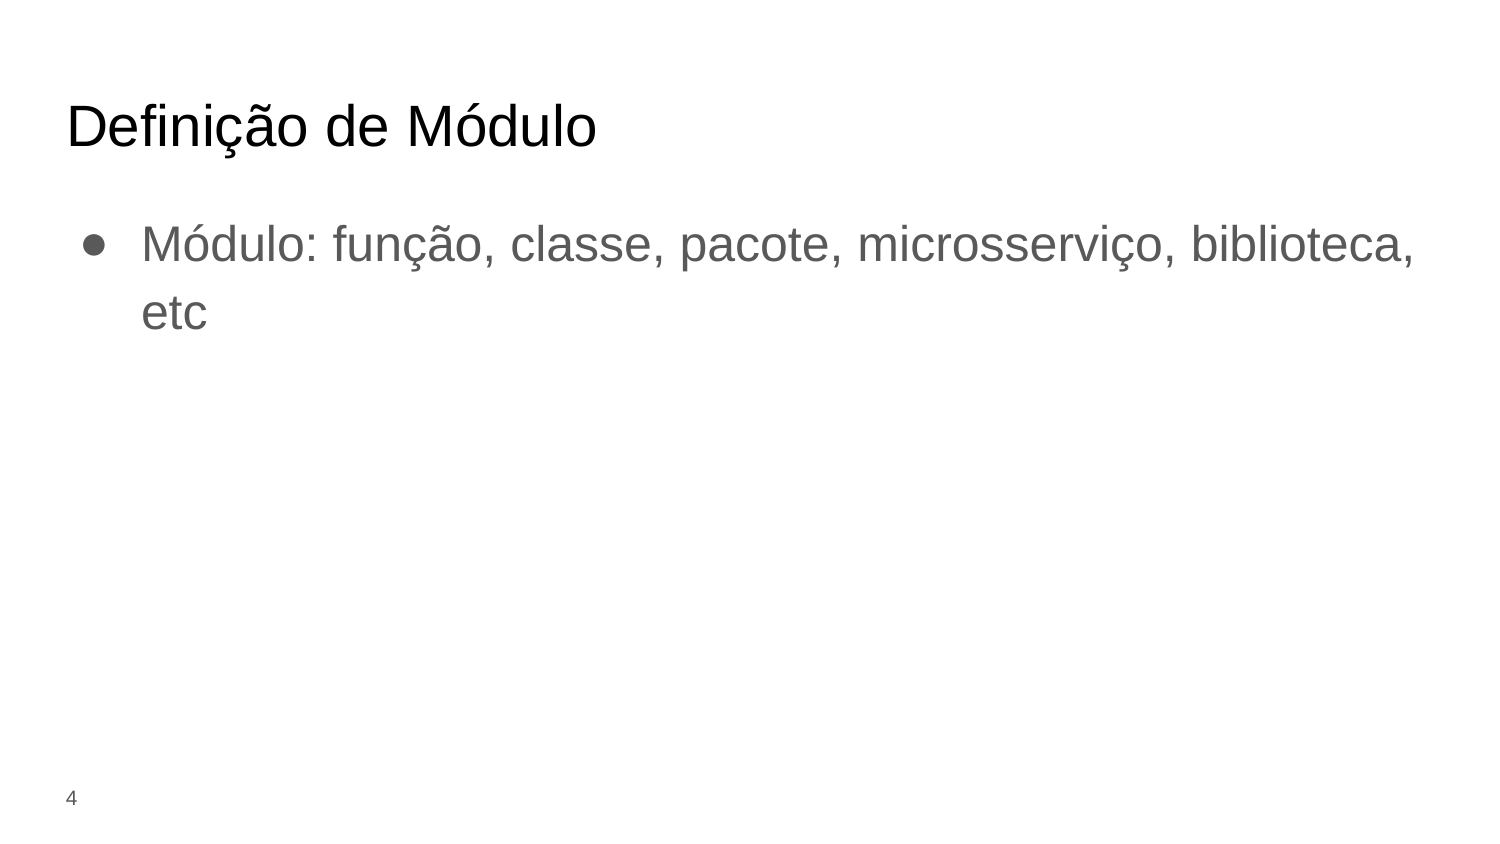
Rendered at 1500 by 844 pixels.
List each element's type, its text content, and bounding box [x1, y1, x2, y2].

slide_number ‹#› [2, 764, 93, 830]
list Módulo: função, classe, pacote, microsserviço, biblioteca, etc [51, 189, 1449, 750]
title Definição de Módulo [51, 72, 1449, 167]
